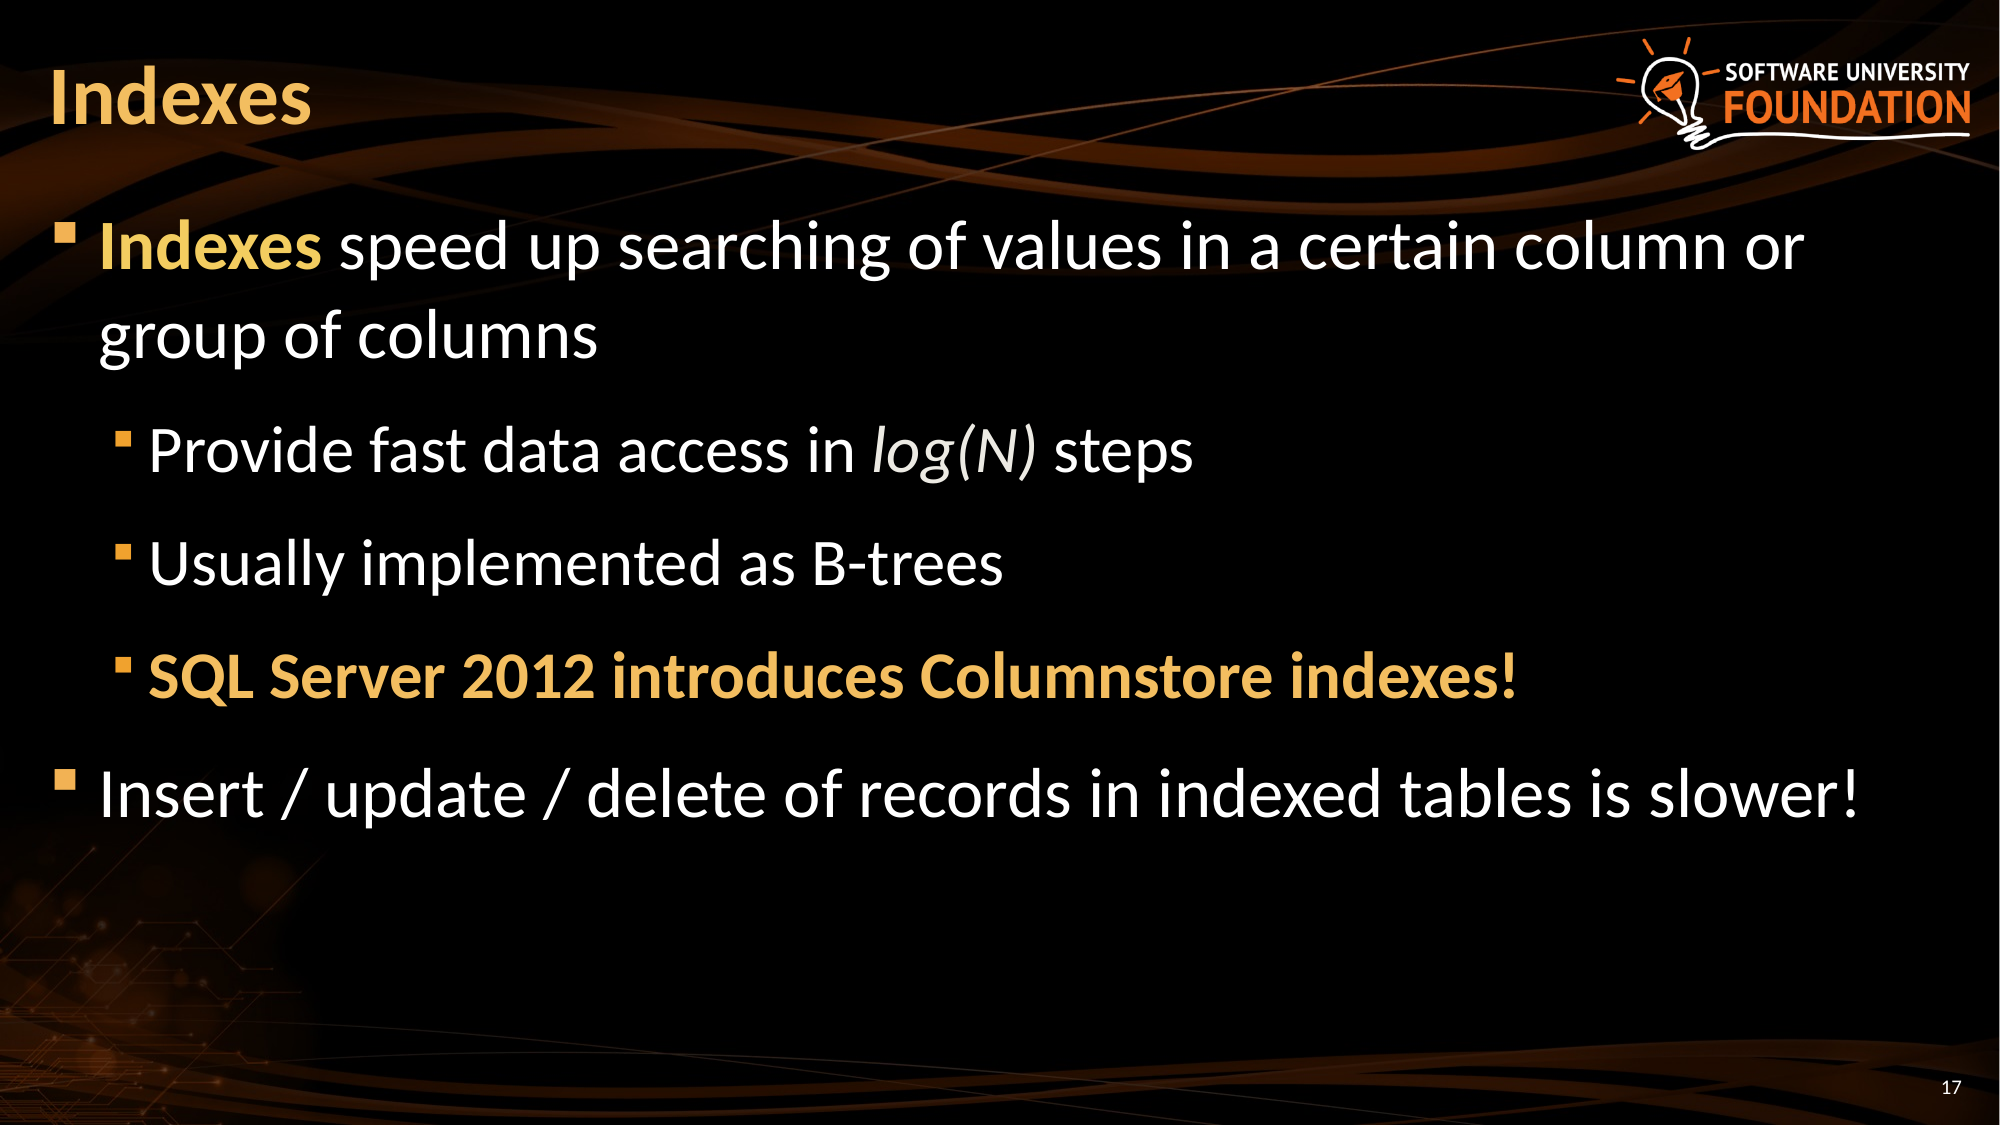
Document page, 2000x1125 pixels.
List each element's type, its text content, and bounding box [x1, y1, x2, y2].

list Indexes speed up searching of values in a certain column or group of columns Provide fast data access in log(N) steps Usually implemented as B-trees SQL Server 2012 introduces Columnstore indexes! Insert / update / delete of records in indexed tables is slower! [31, 188, 1968, 1103]
slide_number 17 [1897, 1070, 1968, 1103]
title Indexes [30, 6, 1602, 189]
picture [0, 0, 2000, 1125]
